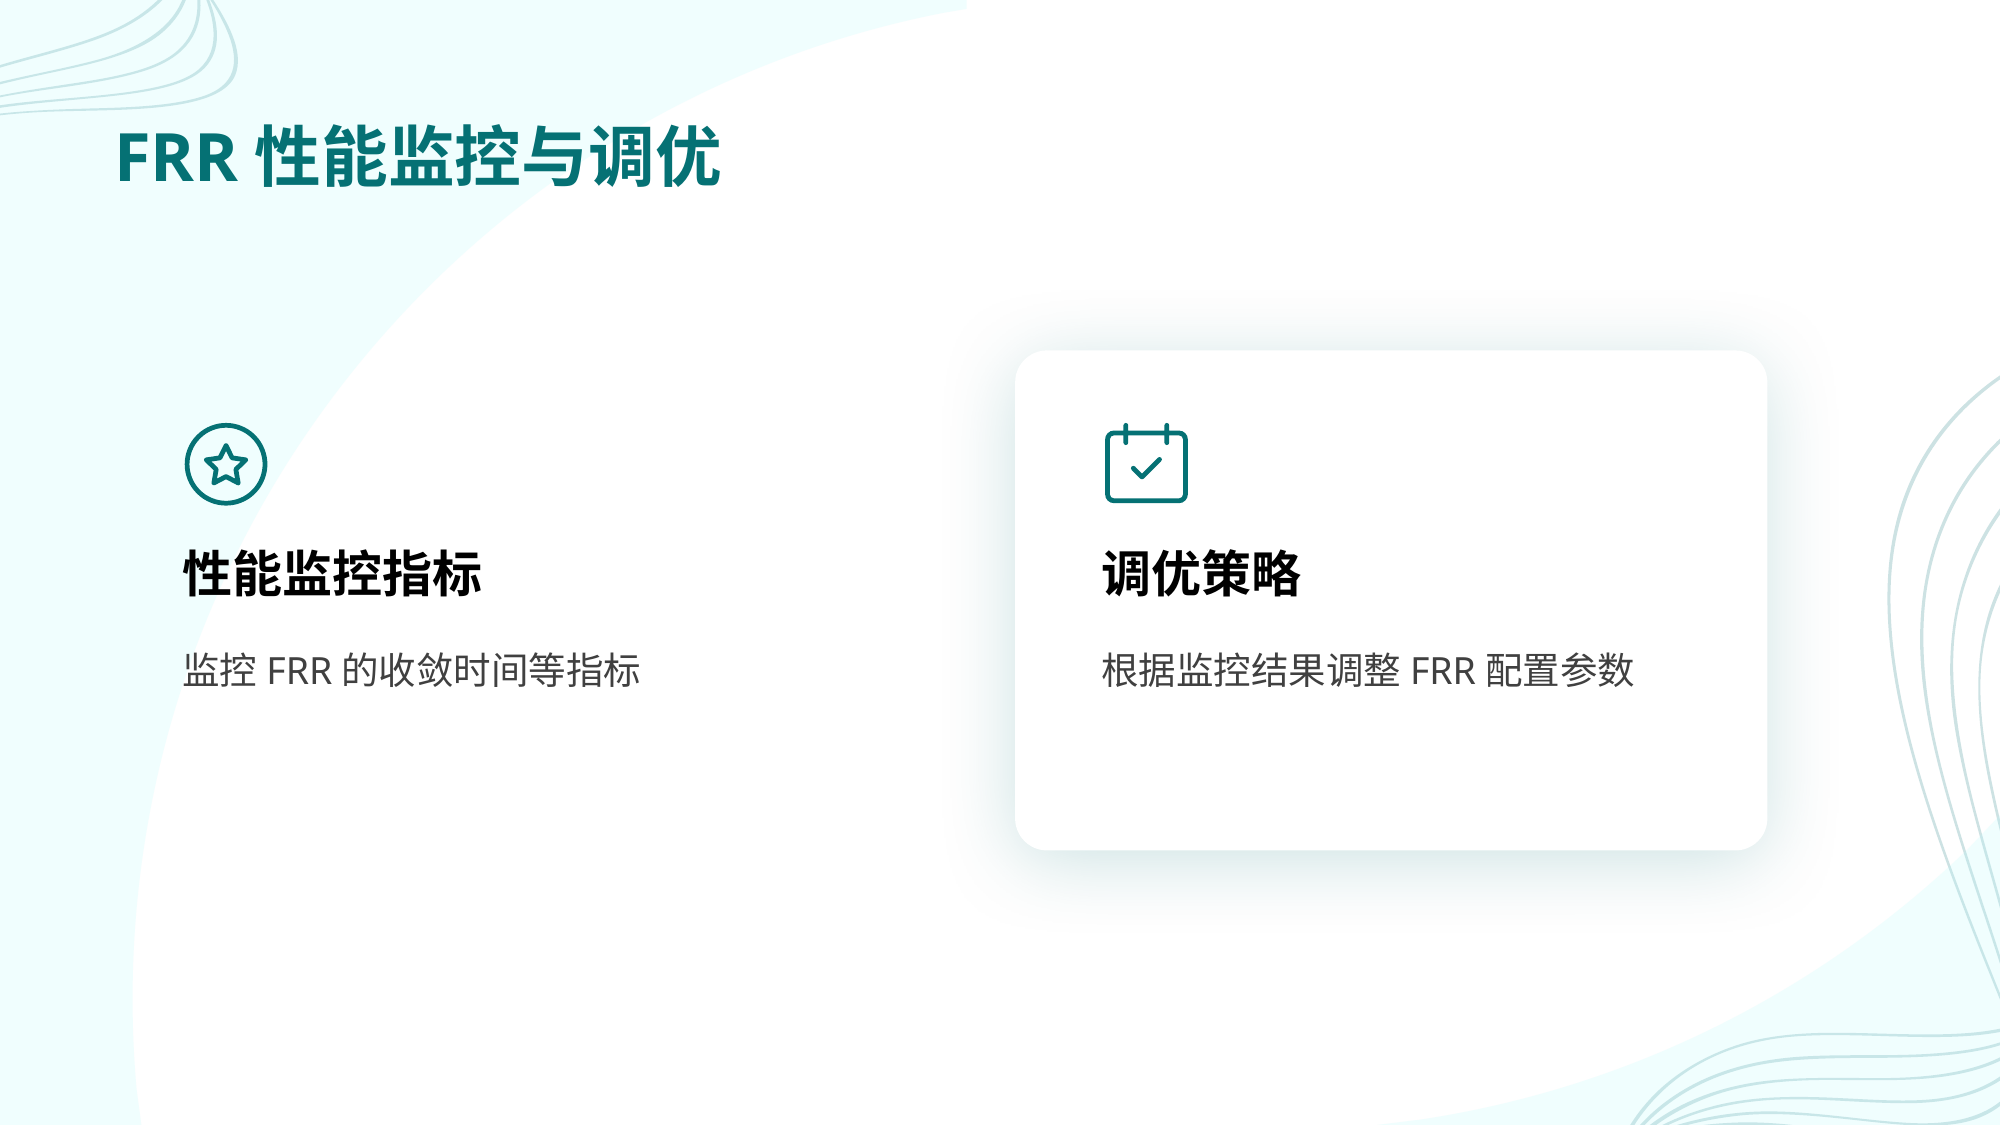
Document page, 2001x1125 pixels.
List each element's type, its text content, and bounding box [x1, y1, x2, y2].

text_box 性能监控指标 [182, 542, 762, 597]
text_box [1105, 422, 1188, 504]
text_box [0, 0, 968, 1125]
title FRR性能监控与调优 [114, 64, 1886, 195]
text_box 调优策略 [1101, 542, 1680, 597]
text_box 根据监控结果调整FRR配置参数 [1101, 624, 1680, 804]
text_box 监控FRR的收敛时间等指标 [182, 624, 762, 804]
text_box [184, 422, 268, 506]
text_box [1377, 813, 2000, 1125]
text_box [1015, 350, 1768, 851]
